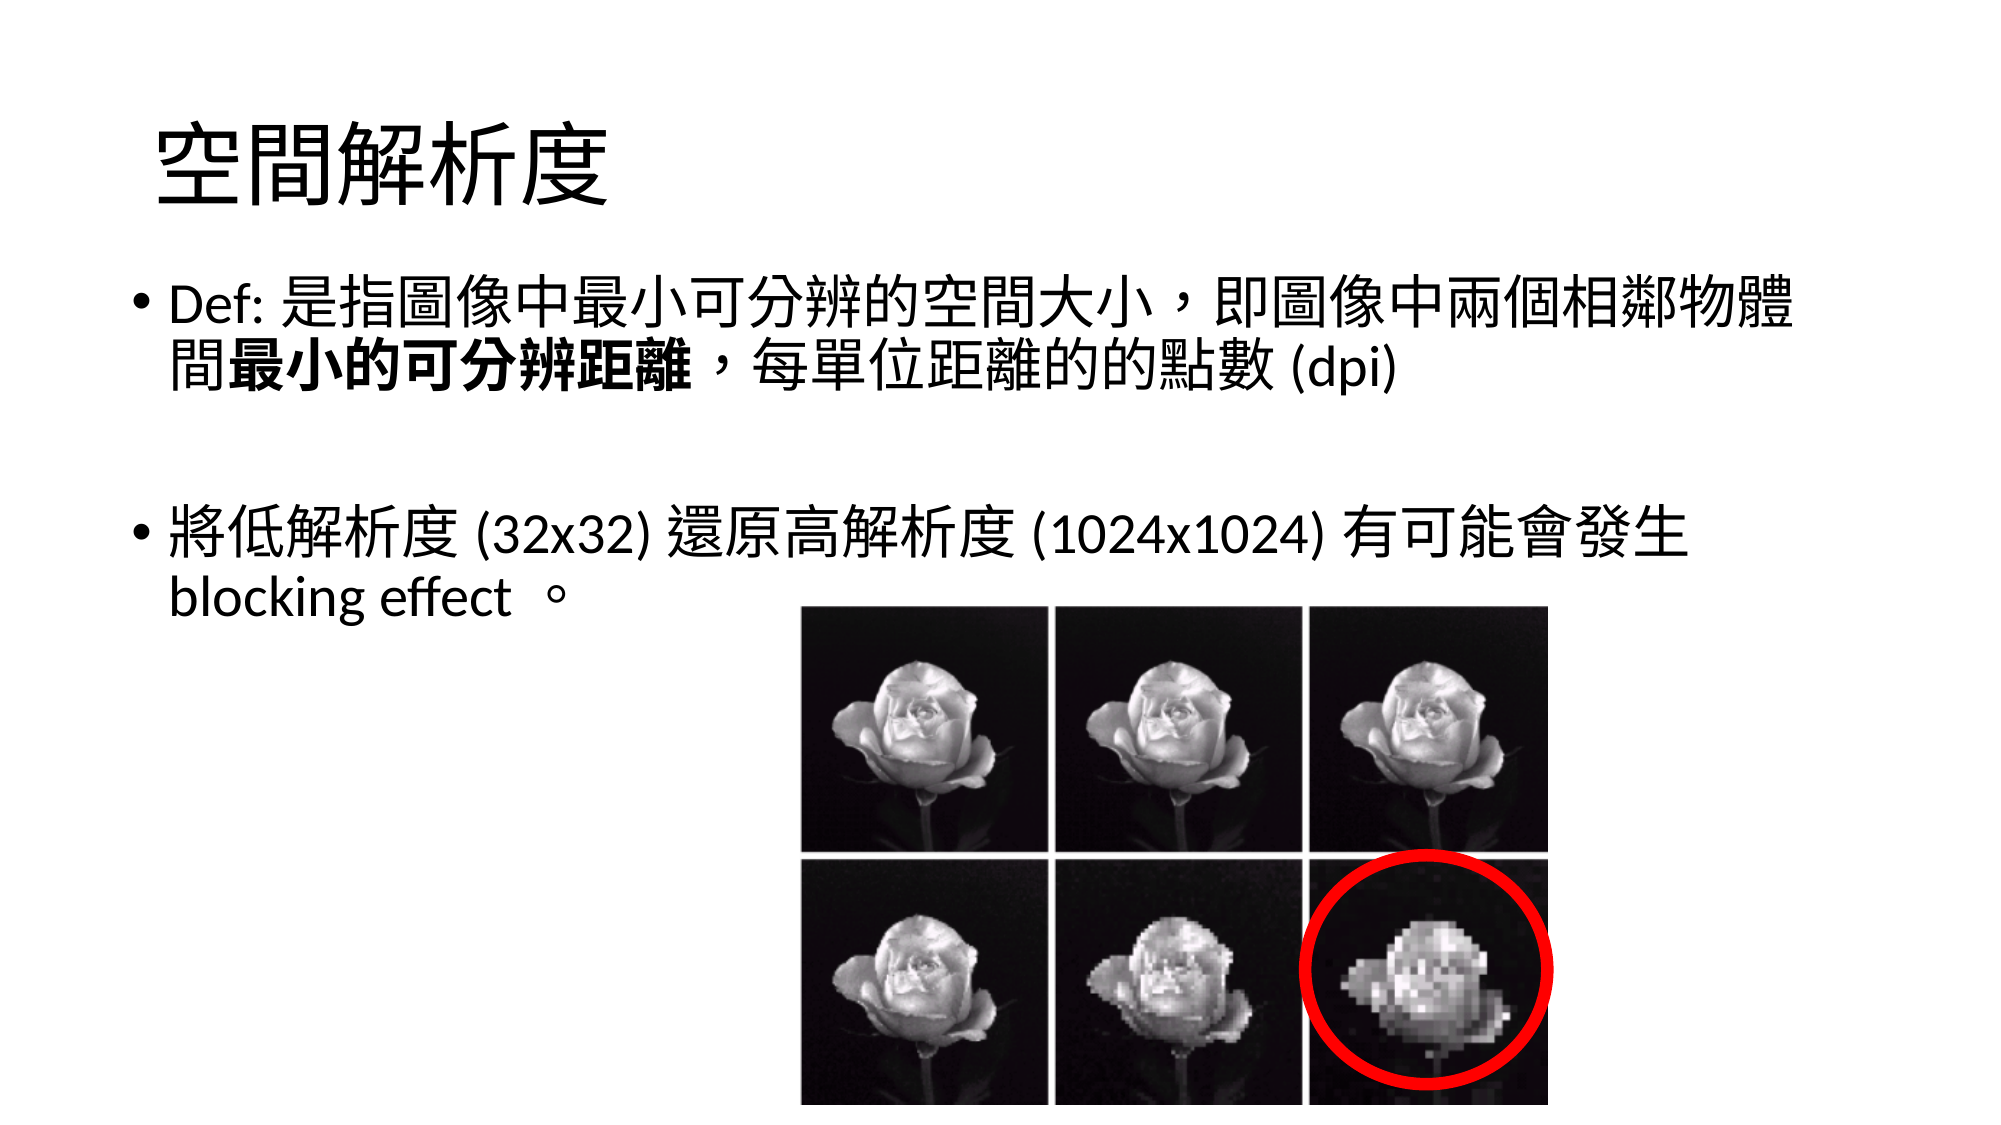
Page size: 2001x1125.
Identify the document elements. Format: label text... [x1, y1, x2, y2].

title 空間解析度 [137, 59, 1863, 278]
picture [799, 605, 1548, 1105]
list Def:是指圖像中最小可分辨的空間大小，即圖像中兩個相鄰物體間最小的可分辨距離，每單位距離的的點數(dpi) 將低解析度(32x32)還原高解析度(1024x1024)有可能會發生blocking effect。 [116, 265, 1842, 979]
